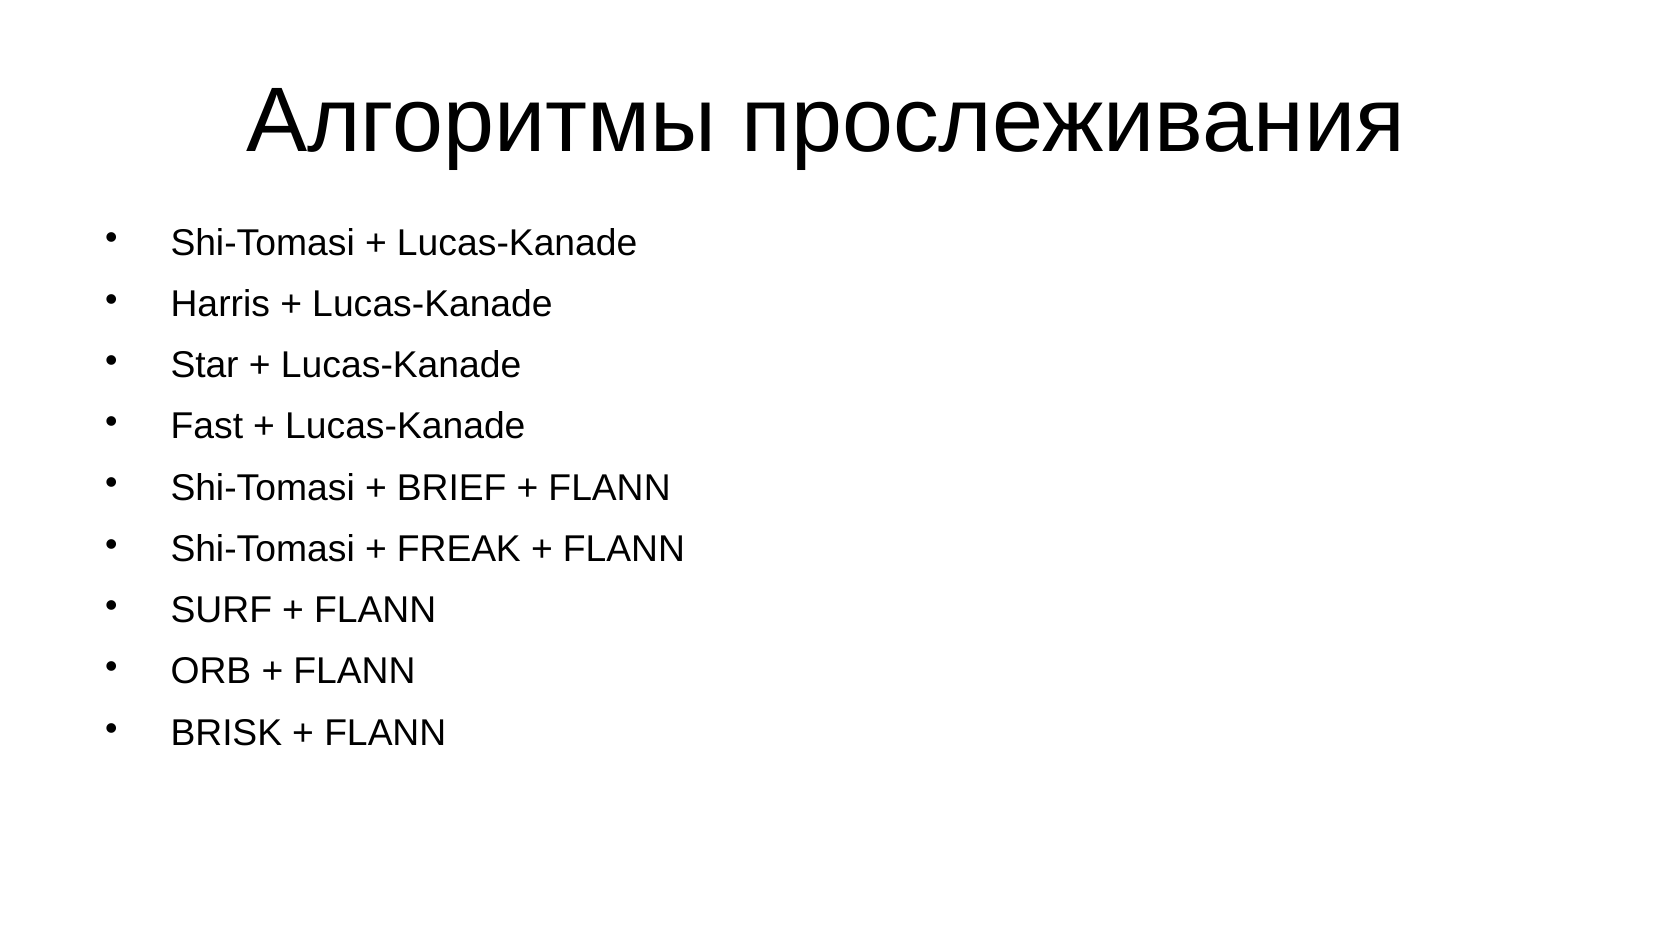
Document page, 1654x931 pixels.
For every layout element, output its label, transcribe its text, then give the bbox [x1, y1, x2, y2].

text_box Shi-Tomasi + Lucas-Kanade Harris + Lucas-Kanade Star + Lucas-Kanade Fast + Lucas-Kanade Shi-Tomasi + BRIEF + FLANN Shi-Tomasi + FREAK + FLANN SURF + FLANN ORB + FLANN BRISK + FLANN [82, 217, 1571, 757]
text_box Алгоритмы прослеживания [82, 37, 1571, 192]
